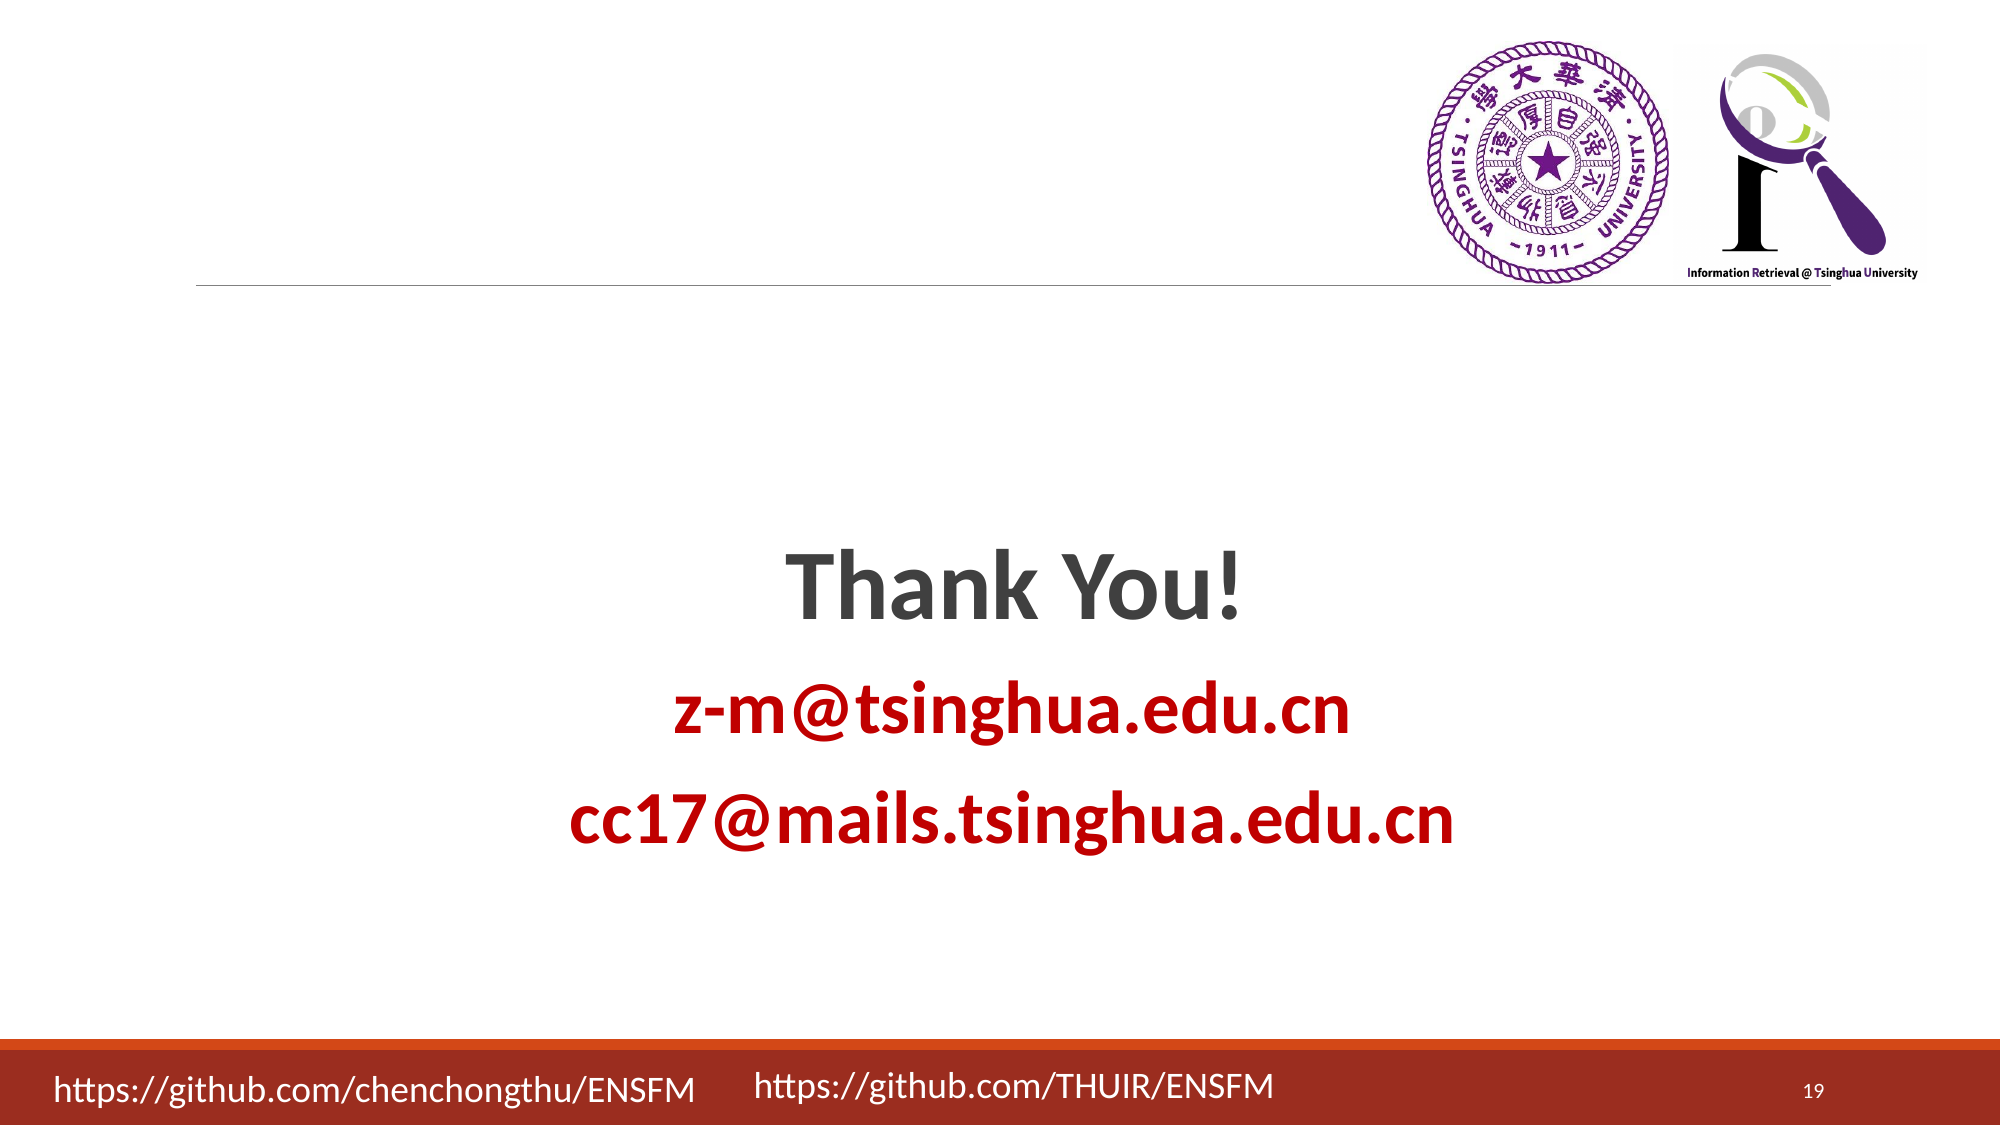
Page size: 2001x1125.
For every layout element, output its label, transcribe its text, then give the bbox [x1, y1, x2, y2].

text_box https://github.com/chenchongthu/ENSFM [38, 1058, 712, 1118]
list Thank You! z-m@tsinghua.edu.cn cc17@mails.tsinghua.edu.cn [180, 302, 1830, 963]
slide_number 19 [1624, 1059, 1840, 1120]
text_box https://github.com/THUIR/ENSFM [738, 1053, 1290, 1114]
picture [1673, 44, 1927, 283]
picture [1427, 41, 1669, 284]
